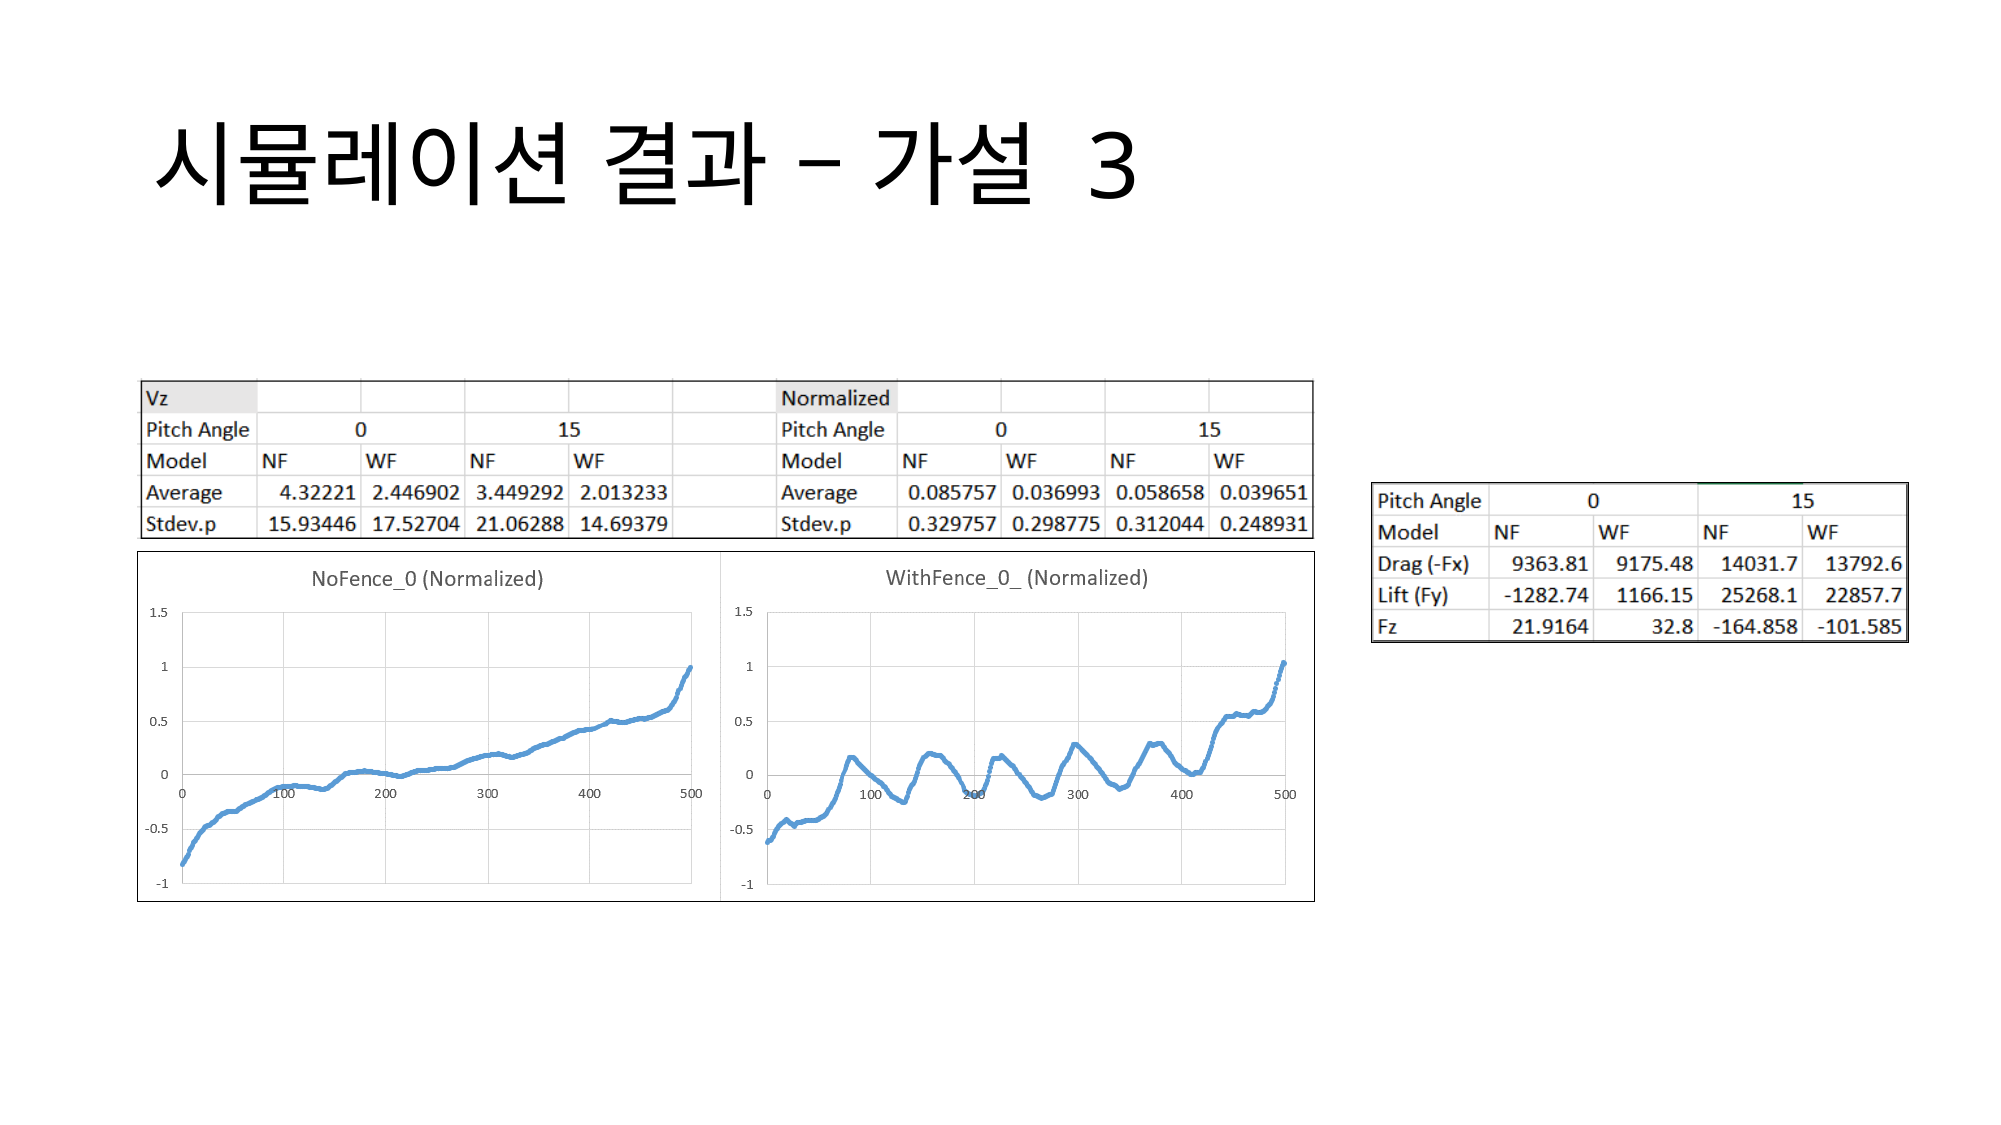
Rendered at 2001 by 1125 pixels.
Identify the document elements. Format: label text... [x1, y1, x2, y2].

picture [137, 378, 1315, 539]
picture [137, 551, 1315, 902]
picture [1371, 482, 1909, 643]
title 시뮬레이션 결과 – 가설 3 [137, 59, 1863, 278]
